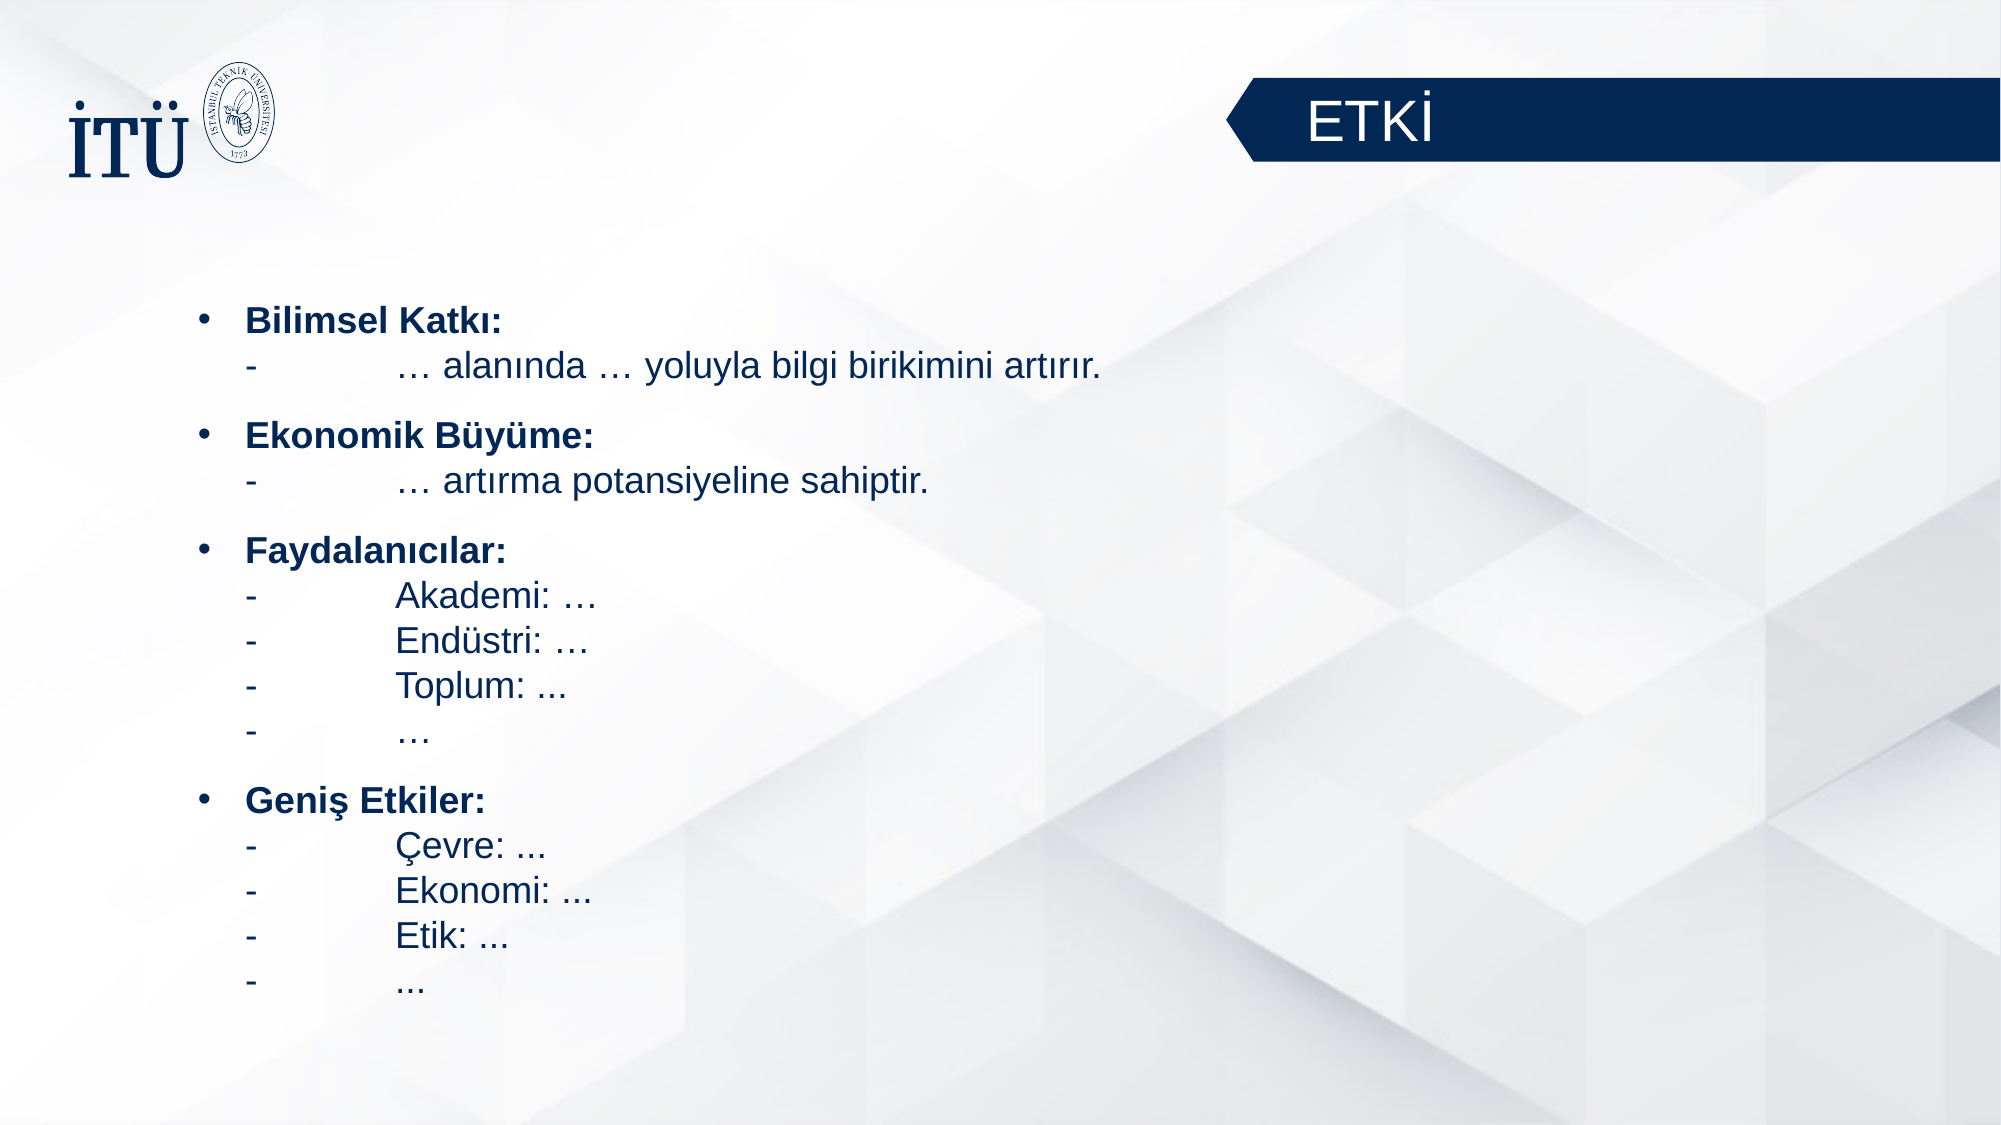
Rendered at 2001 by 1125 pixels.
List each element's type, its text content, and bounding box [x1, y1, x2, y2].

picture [0, 0, 2001, 1125]
text_box ETKİ [1291, 75, 1451, 161]
text_box Bilimsel Katkı: - … alanında … yoluyla bilgi birikimini artırır. Ekonomik Büyüme: - … artırma potansiyeline sahiptir. Faydalanıcılar: - Akademi: … - Endüstri: … - Toplum: ... - … Geniş Etkiler: - Çevre: ... - Ekonomi: ... - Etik: ... - ... [183, 288, 1875, 1009]
